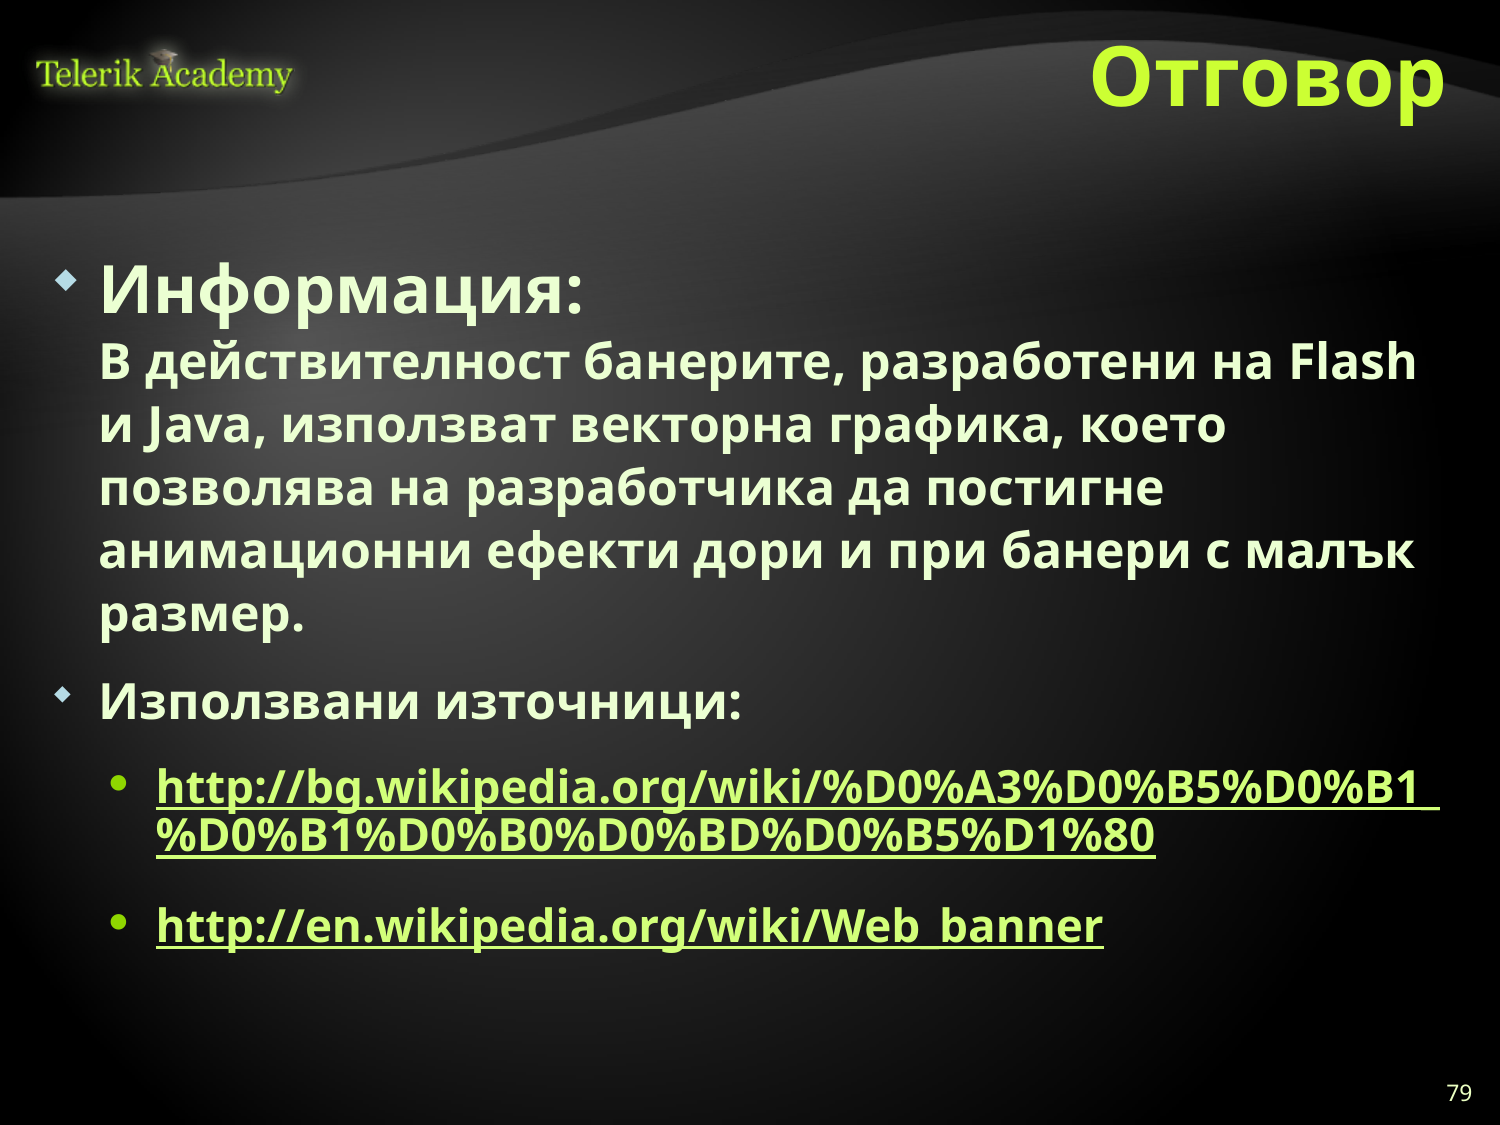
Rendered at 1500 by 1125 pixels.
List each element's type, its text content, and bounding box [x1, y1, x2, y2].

title Отговор [300, 12, 1463, 149]
slide_number 79 [1412, 1074, 1488, 1113]
list Информация: В действителност банерите, разработени на Flash и Java, използват векторна графика, което позволява на разработчика да постигне анимационни ефекти дори и при банери с малък размер. Използвани източници: http://bg.wikipedia.org/wiki/%D0%A3%D0%B5%D0%B1_%D0%B1%D0%B0%D0%BD%D0%B5%D1%80 http://en.wikipedia.org/wiki/Web_banner [37, 149, 1463, 1100]
picture [0, 0, 1500, 1125]
